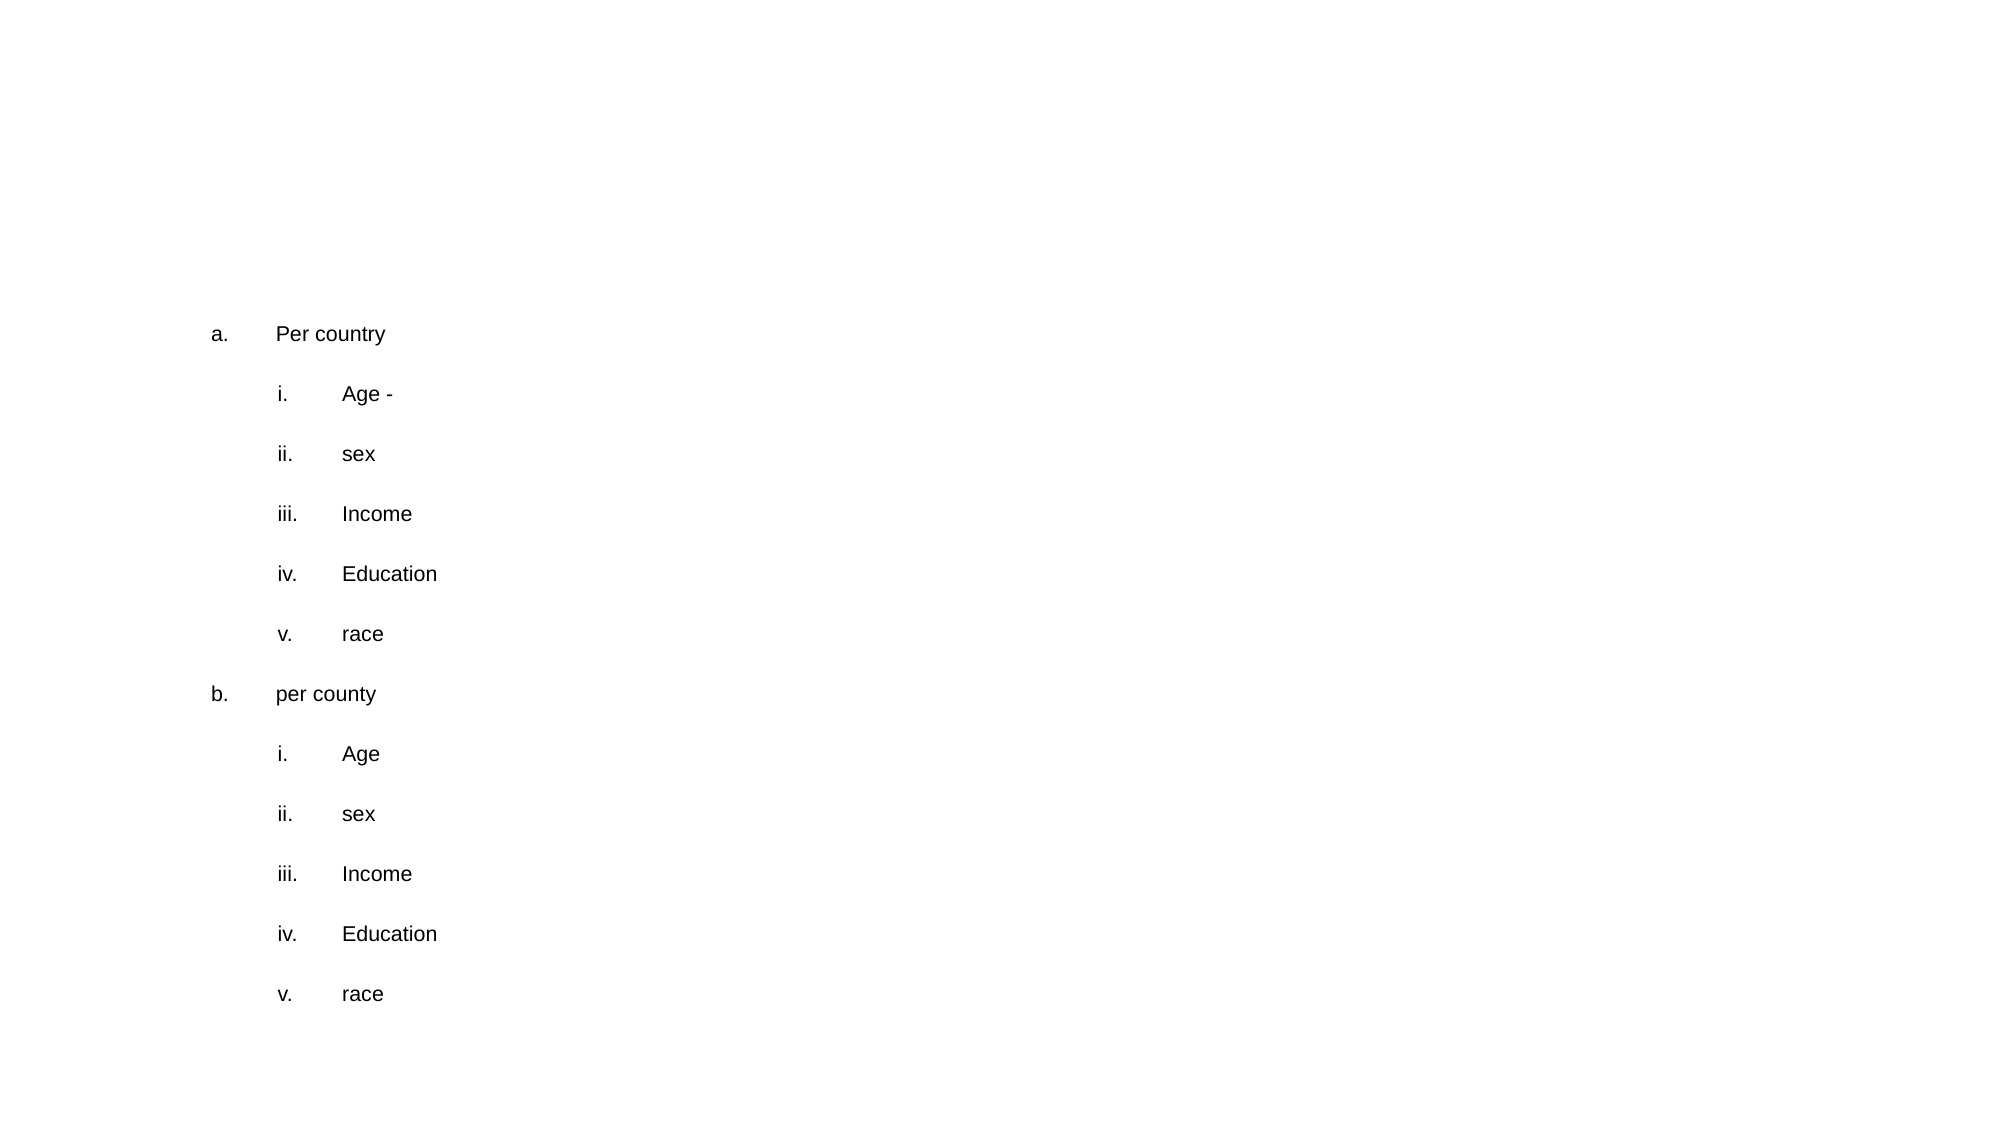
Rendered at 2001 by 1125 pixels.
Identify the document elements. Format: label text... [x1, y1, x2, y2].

list Per country Age - sex Income Education race per county Age sex Income Education race [137, 299, 1863, 1014]
